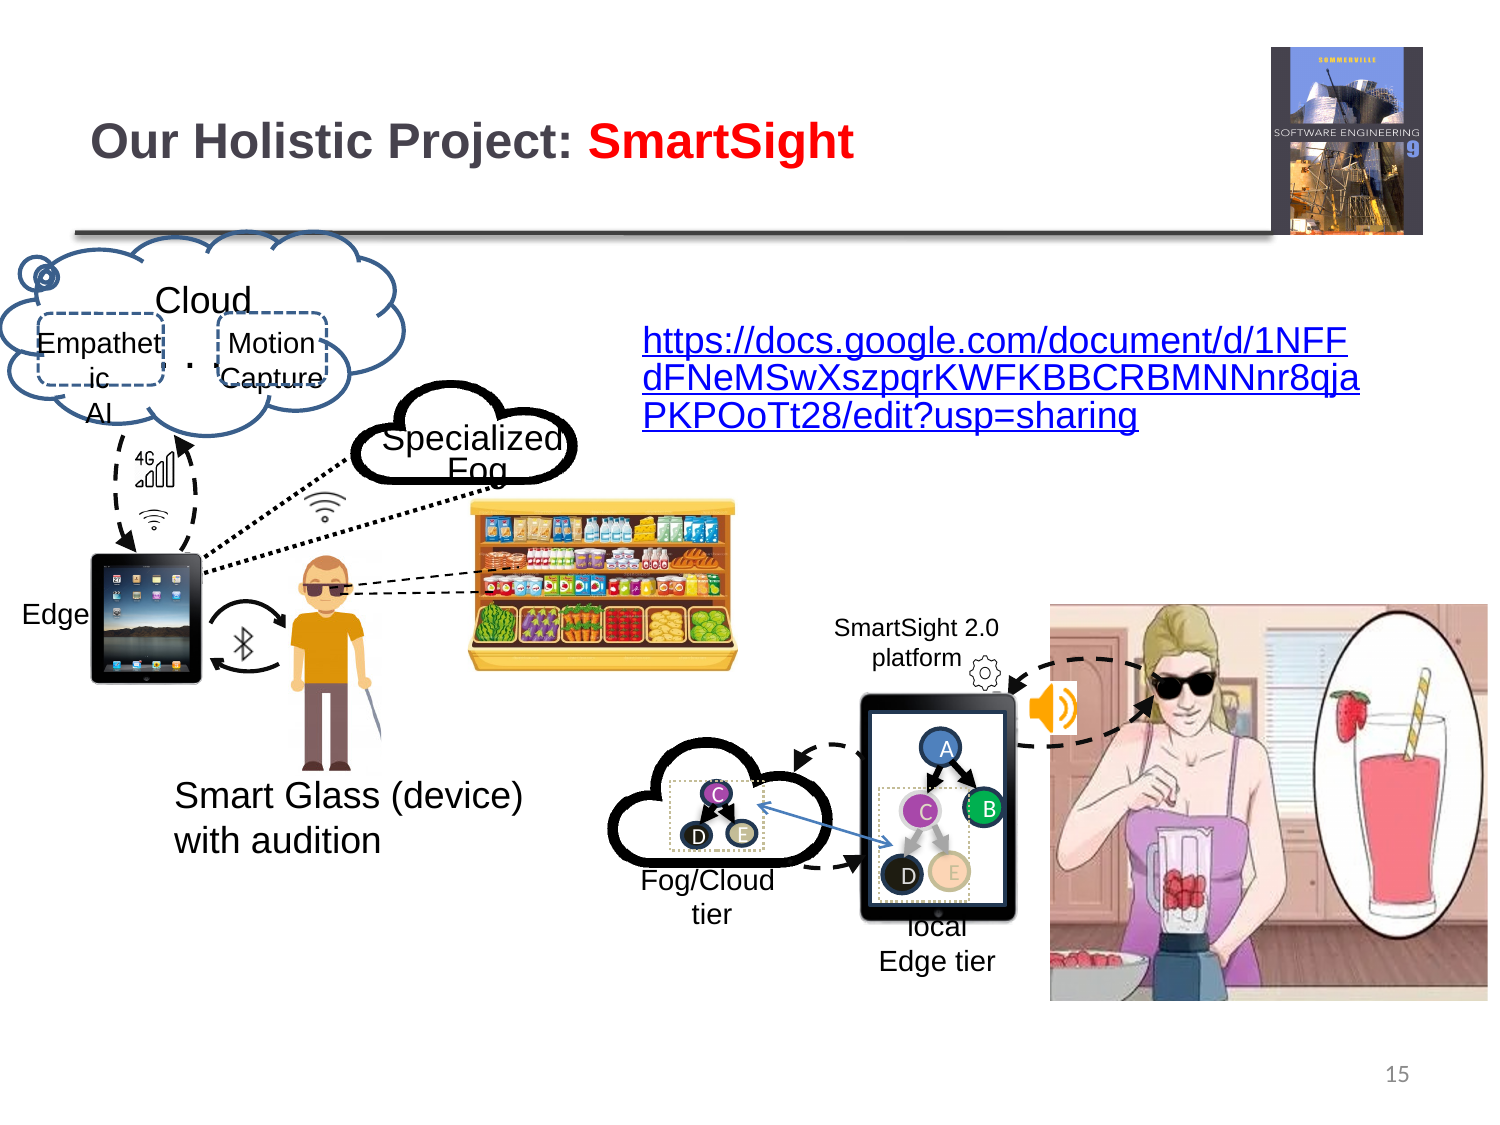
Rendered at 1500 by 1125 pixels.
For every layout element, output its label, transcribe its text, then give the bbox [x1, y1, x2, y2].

title Our Holistic Project: SmartSight [74, 44, 1272, 233]
picture [1272, 47, 1423, 235]
text_box https://docs.google.com/document/d/1NFFdFNeMSwXszpqrKWFKBBCRBMNNnr8qjaPKPOoTt28/edit?usp=sharing [744, 308, 1380, 414]
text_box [0, 230, 739, 844]
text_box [594, 604, 1488, 1014]
slide_number 15 [1074, 1042, 1425, 1103]
